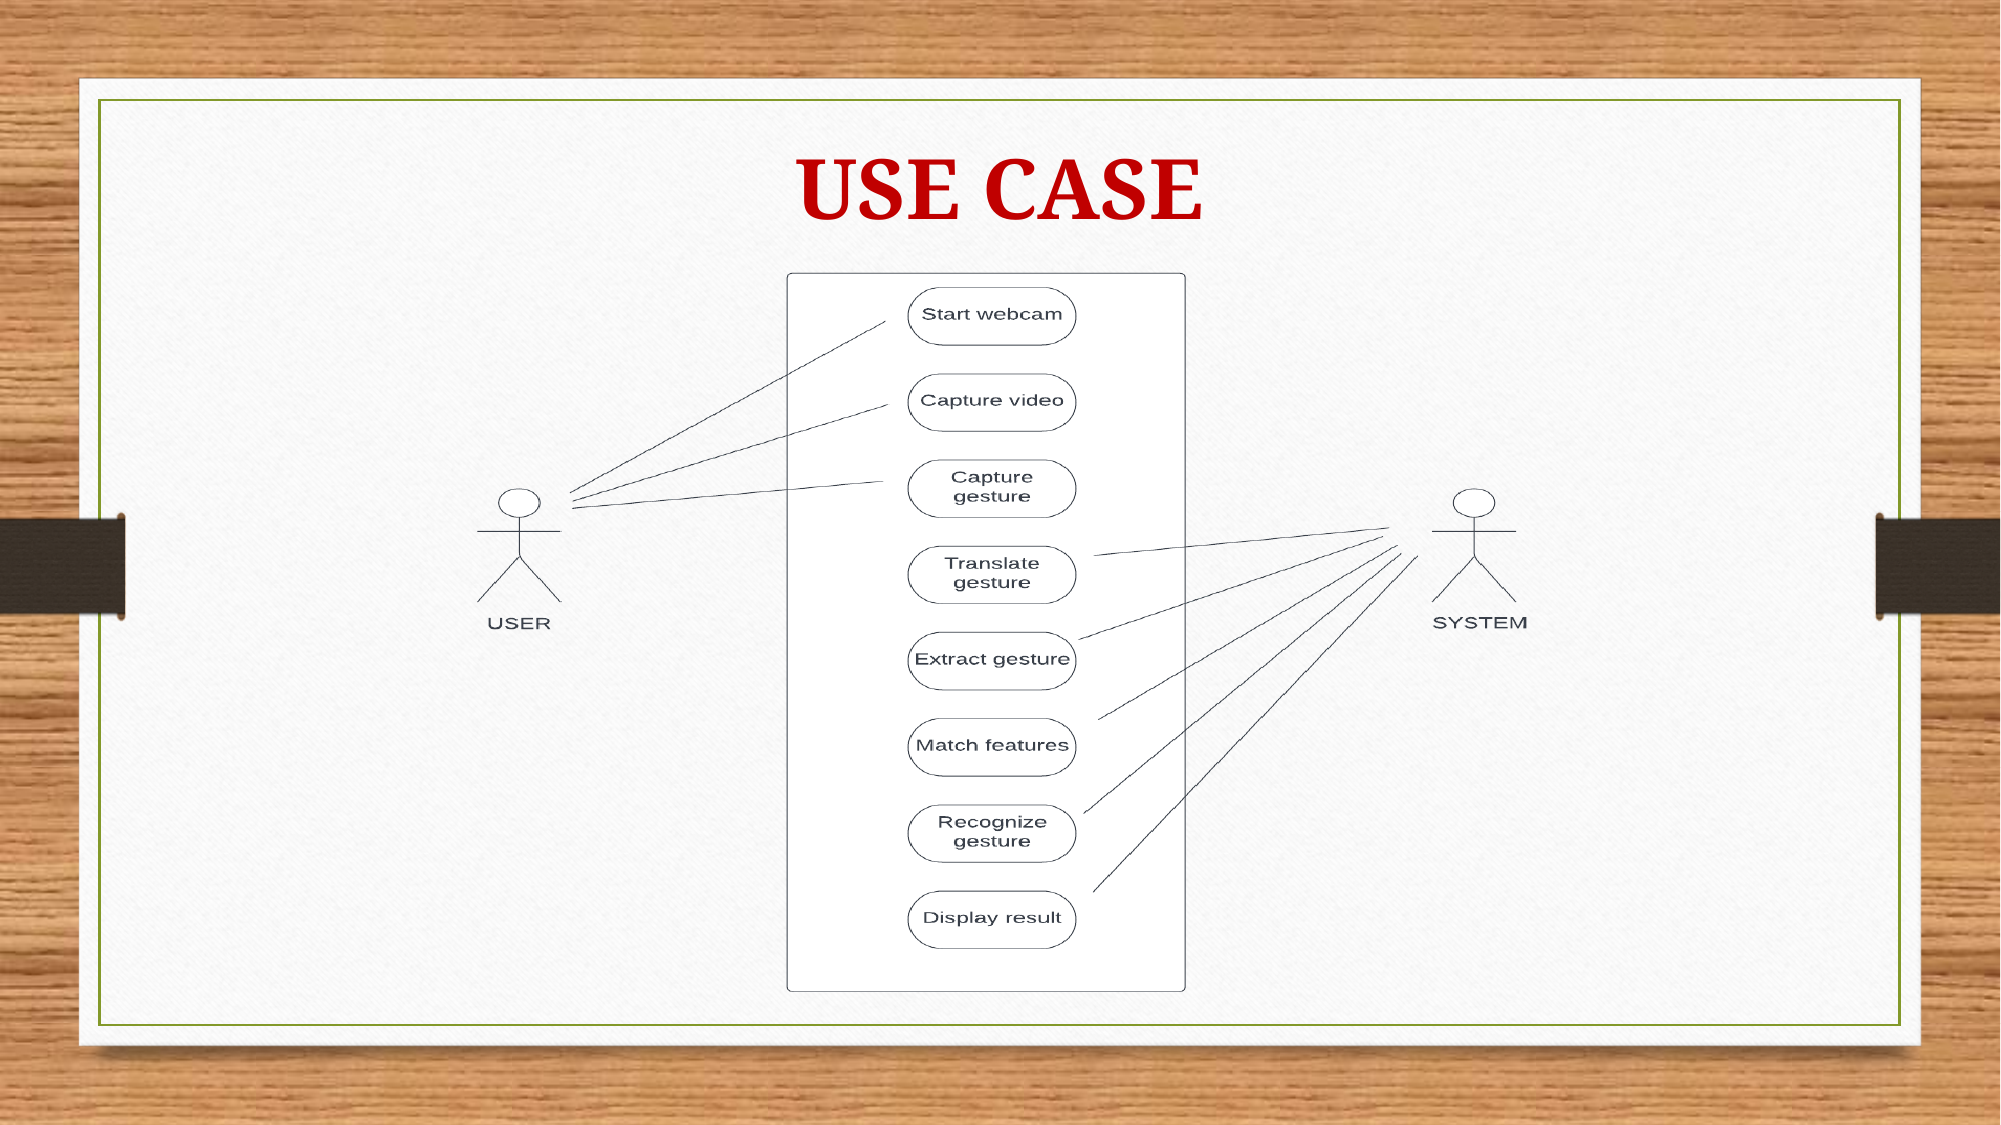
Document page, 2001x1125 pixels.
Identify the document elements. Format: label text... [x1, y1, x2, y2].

picture [0, 0, 2001, 1125]
text_box USE CASE [100, 128, 1899, 244]
